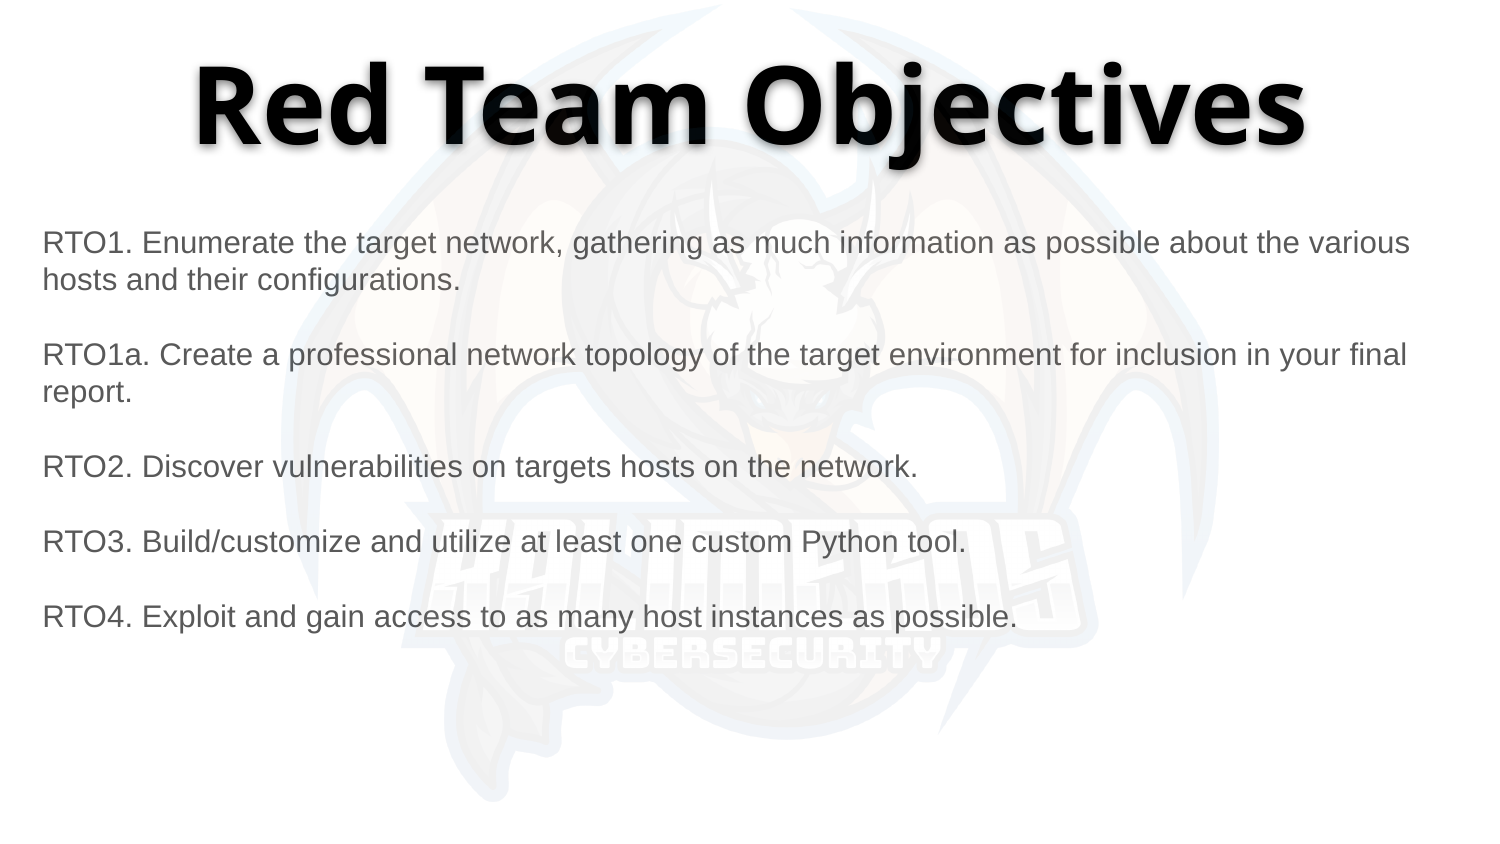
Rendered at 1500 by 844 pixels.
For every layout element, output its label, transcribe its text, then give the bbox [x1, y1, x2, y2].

text_box Red Team Objectives [27, 28, 276, 197]
text_box Red Team Objectives [1223, 28, 1473, 197]
picture [281, 4, 1219, 802]
text_box RTO1. Enumerate the target network, gathering as much information as possible about the various hosts and their configurations. RTO1a. Create a professional network topology of the target environment for inclusion in your final report. RTO2. Discover vulnerabilities on targets hosts on the network. RTO3. Build/customize and utilize at least one custom Python tool. RTO4. Exploit and gain access to as many host instances as possible. [27, 206, 1473, 823]
